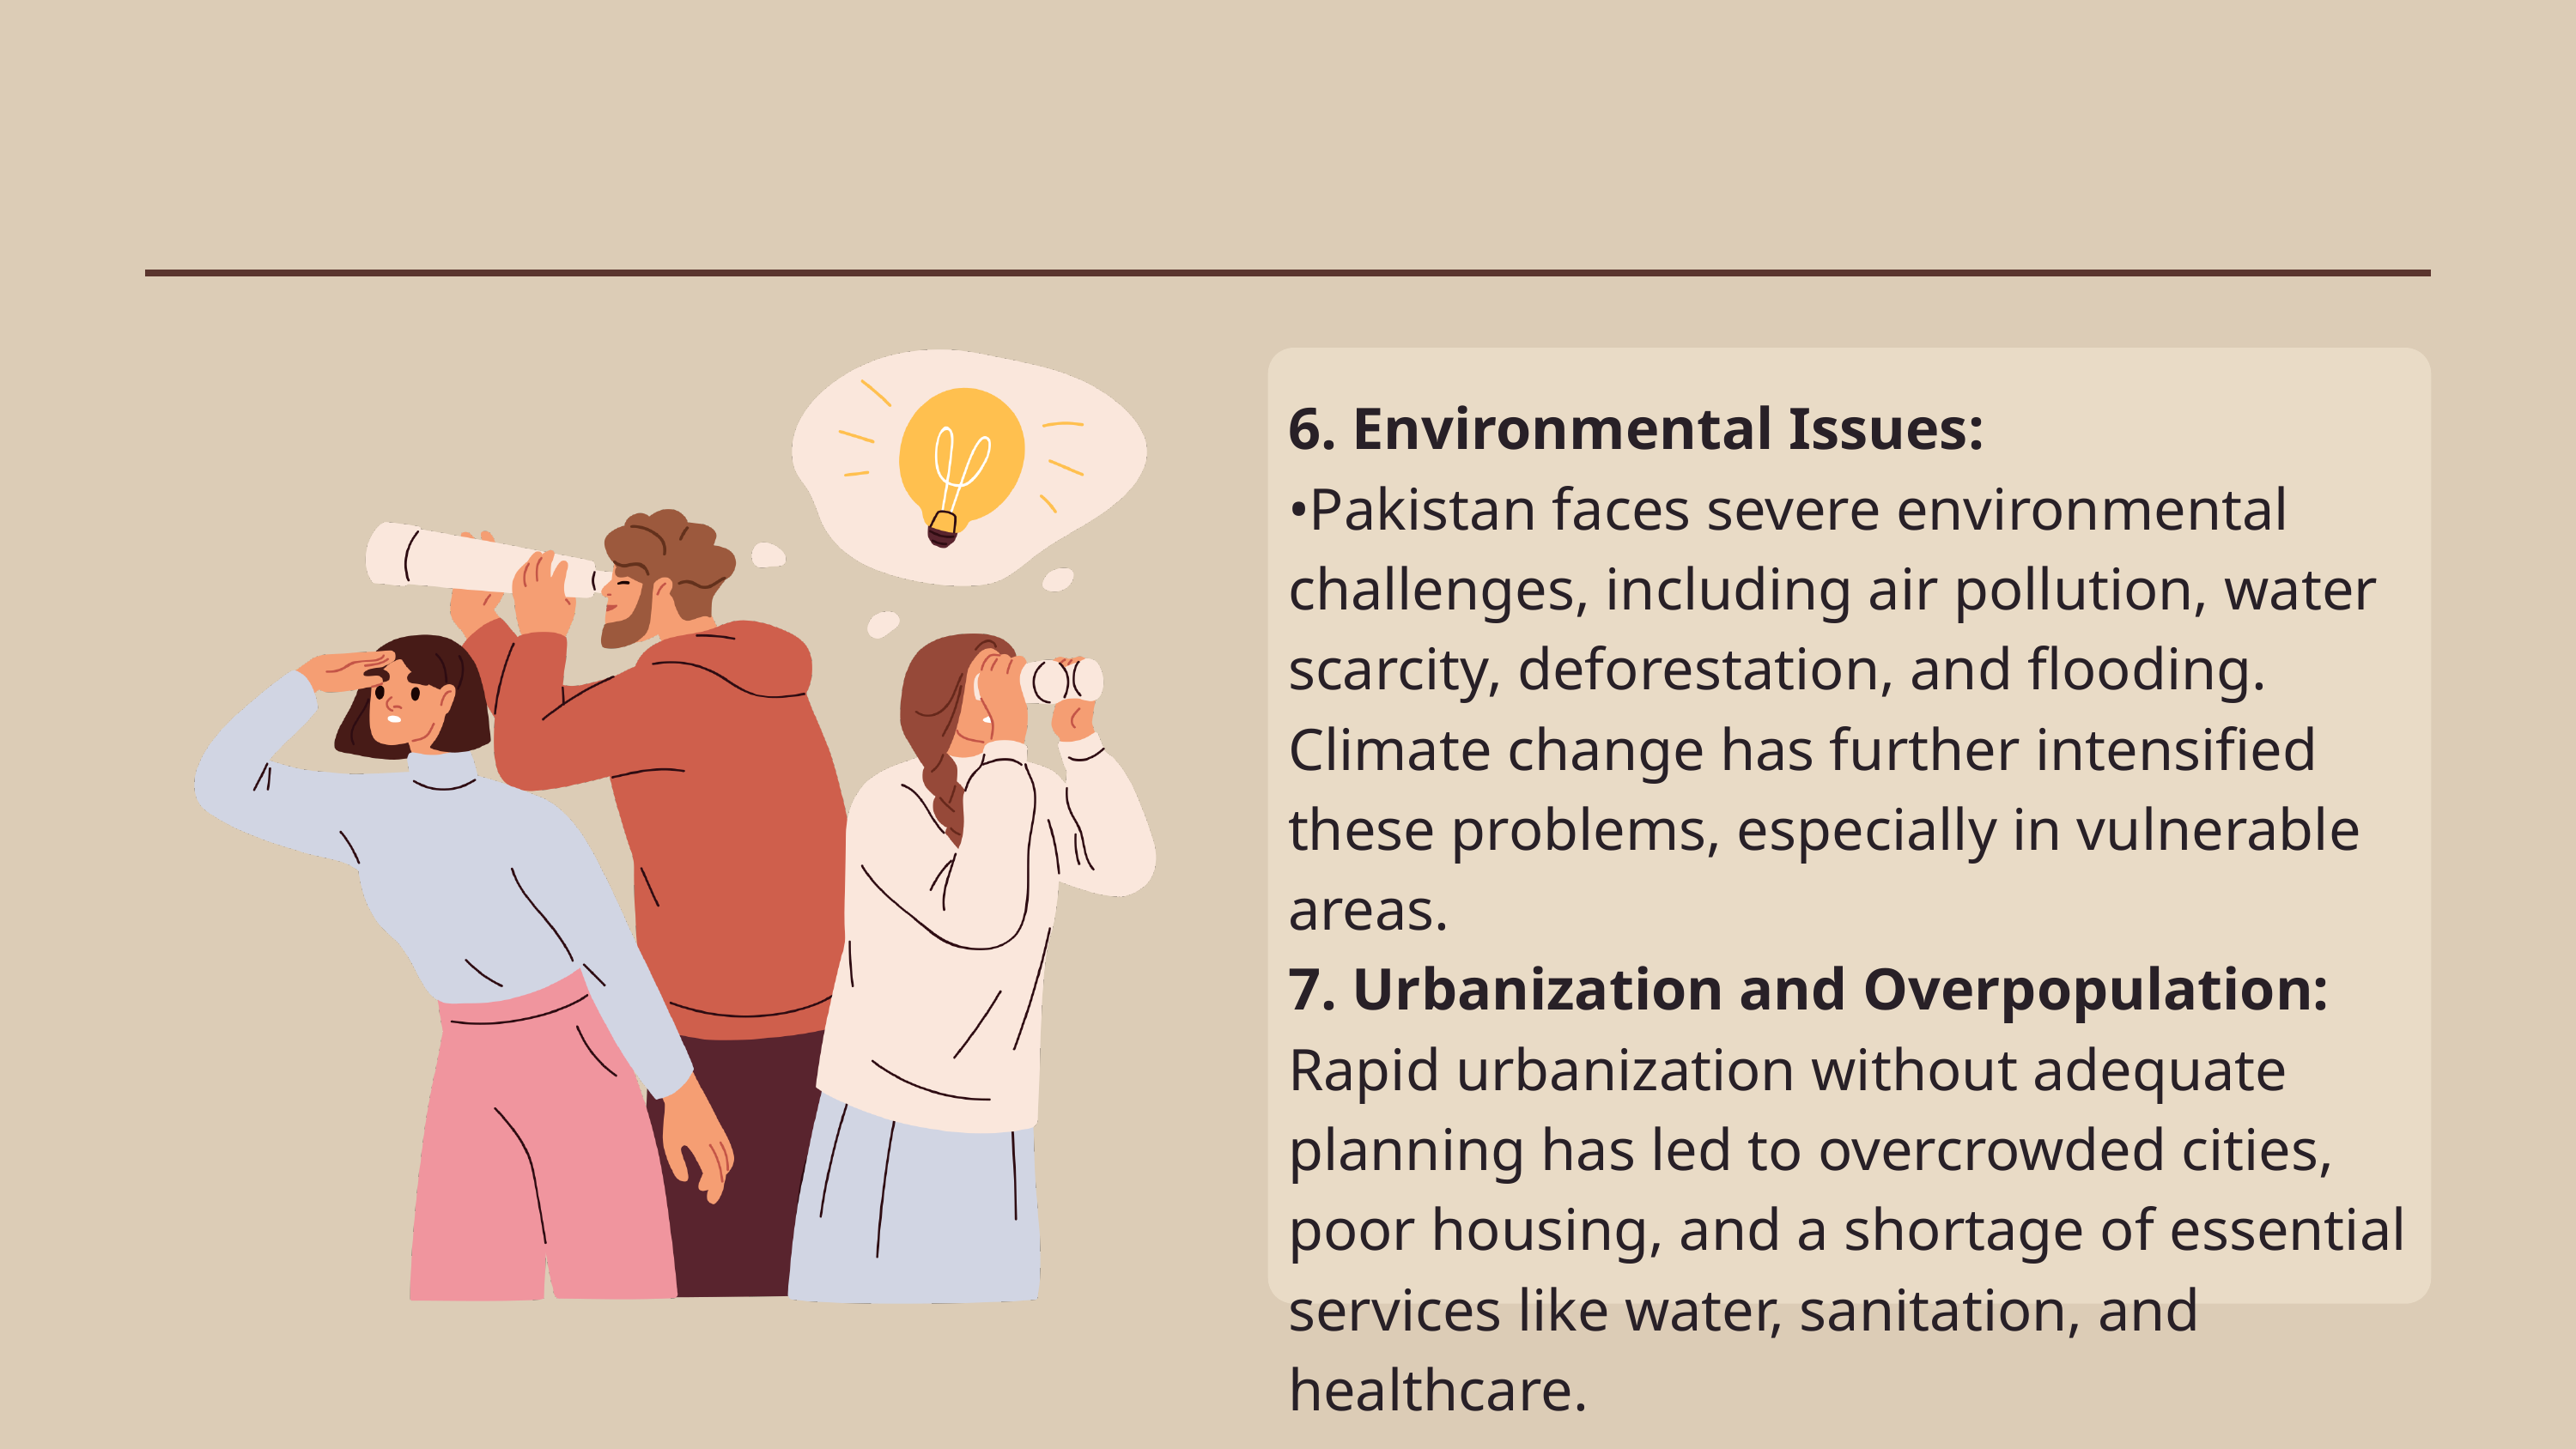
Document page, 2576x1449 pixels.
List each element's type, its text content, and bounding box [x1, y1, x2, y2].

text_box 6. Environmental Issues: •Pakistan faces severe environmental challenges, including air pollution, water scarcity, deforestation, and flooding. Climate change has further intensified these problems, especially in vulnerable areas. 7. Urbanization and Overpopulation: Rapid urbanization without adequate planning has led to overcrowded cities, poor housing, and a shortage of essential services like water, sanitation, and healthcare. [1287, 1310, 2410, 1422]
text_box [1267, 347, 2432, 1304]
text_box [144, 270, 2432, 277]
text_box [184, 348, 1157, 1304]
